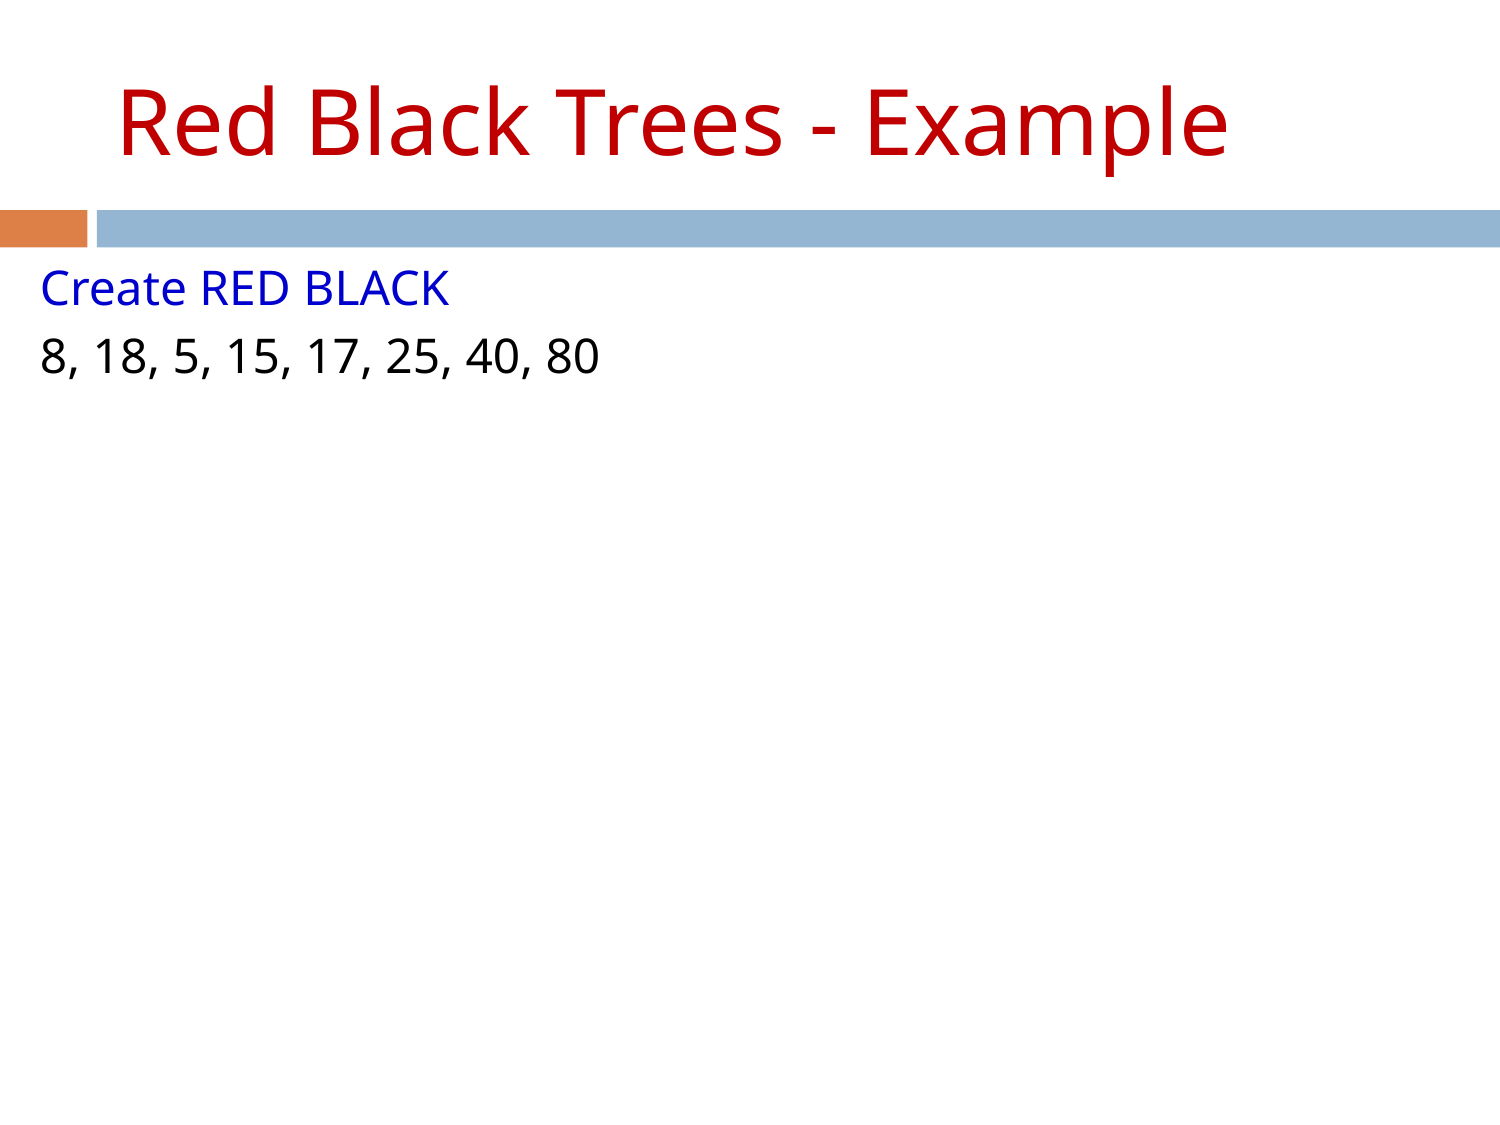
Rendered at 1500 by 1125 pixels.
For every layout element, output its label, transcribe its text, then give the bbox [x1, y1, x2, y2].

list Create RED BLACK 8, 18, 5, 15, 17, 25, 40, 80 [24, 249, 1438, 413]
title Red Black Trees - Example [100, 37, 1438, 200]
